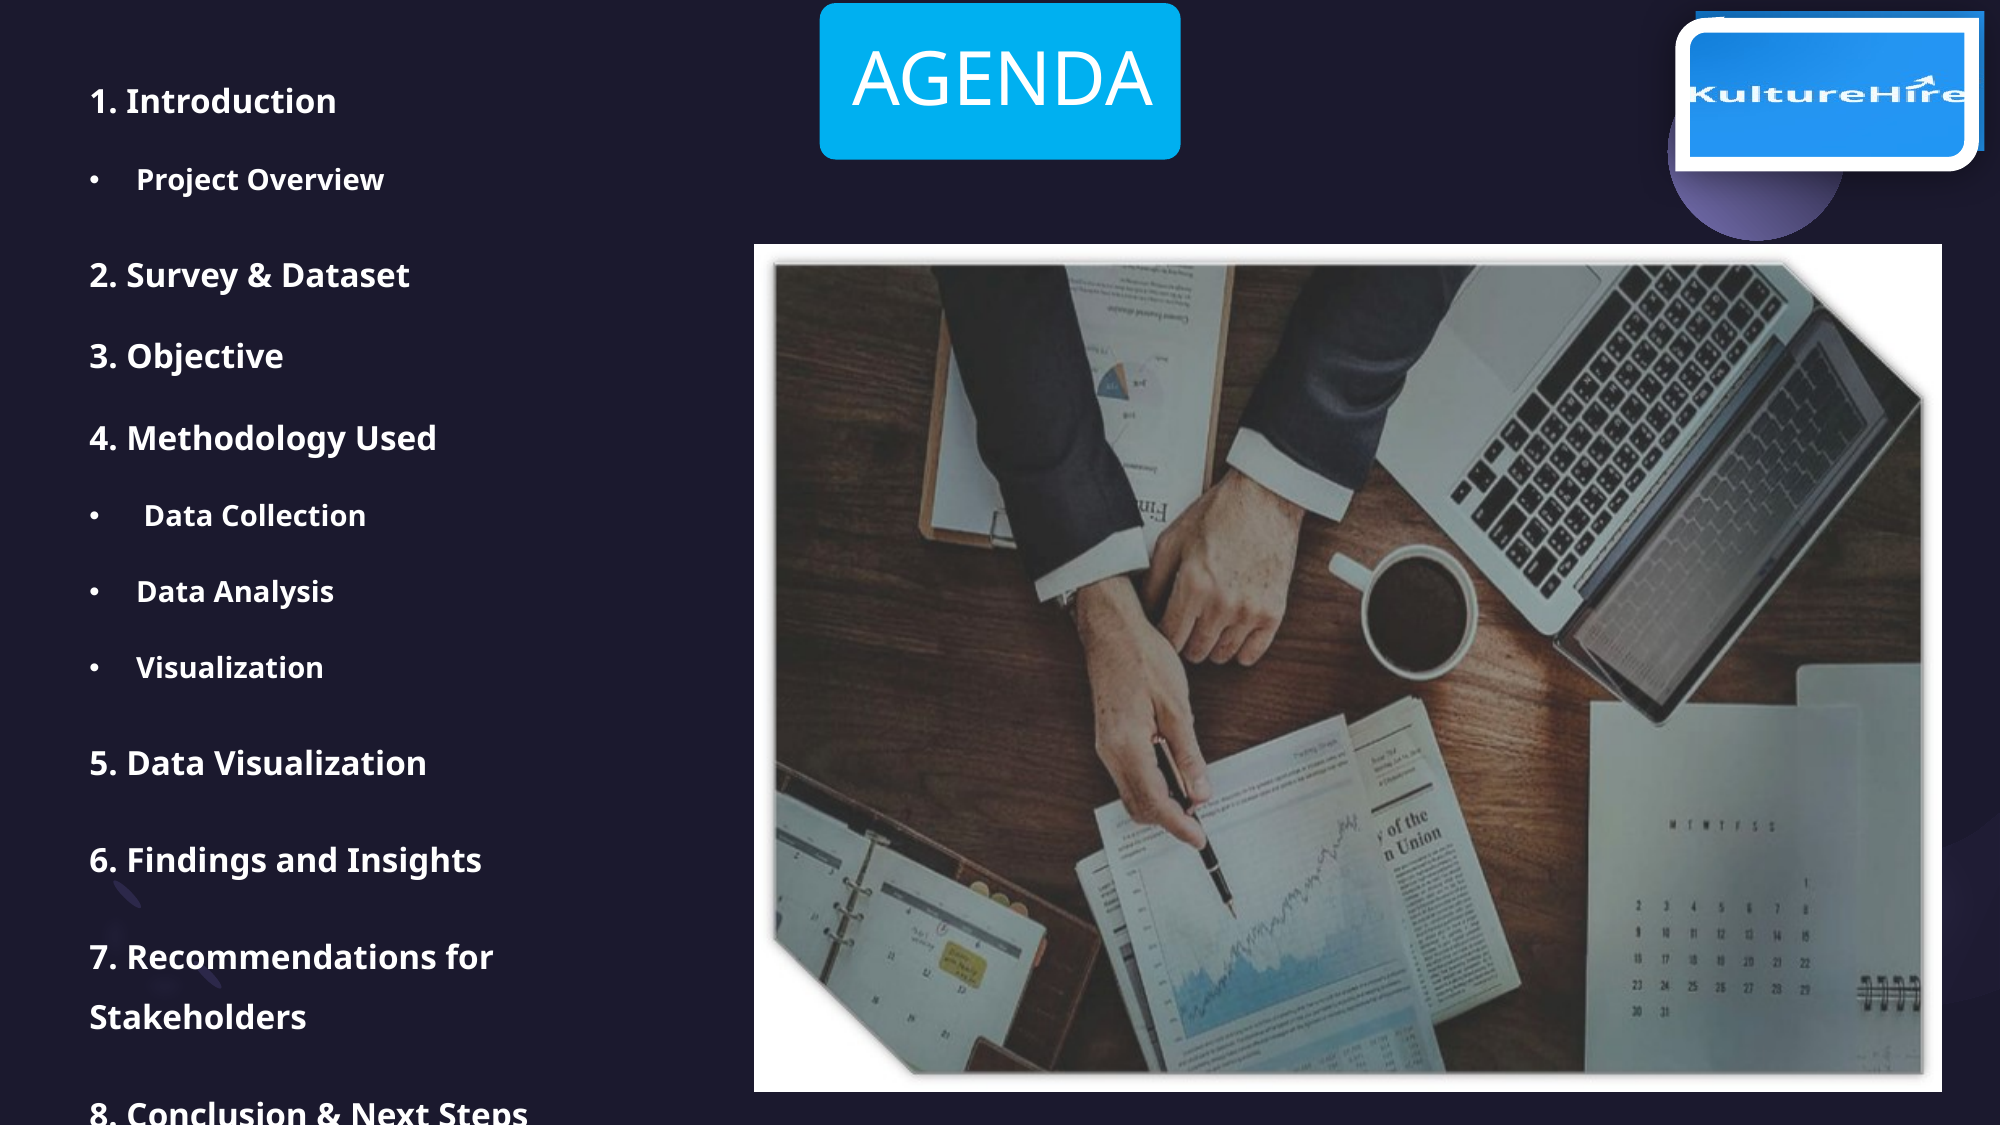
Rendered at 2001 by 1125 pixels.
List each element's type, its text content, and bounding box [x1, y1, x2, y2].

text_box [819, 3, 1181, 160]
picture [1682, 11, 1985, 165]
list 1. Introduction Project Overview 2. Survey & Dataset 3. Objective 4. Methodology Used Data Collection Data Analysis Visualization 5. Data Visualization 6. Findings and Insights 7. Recommendations for Stakeholders 8. Conclusion & Next Steps [89, 60, 717, 1092]
picture [754, 244, 1942, 1092]
